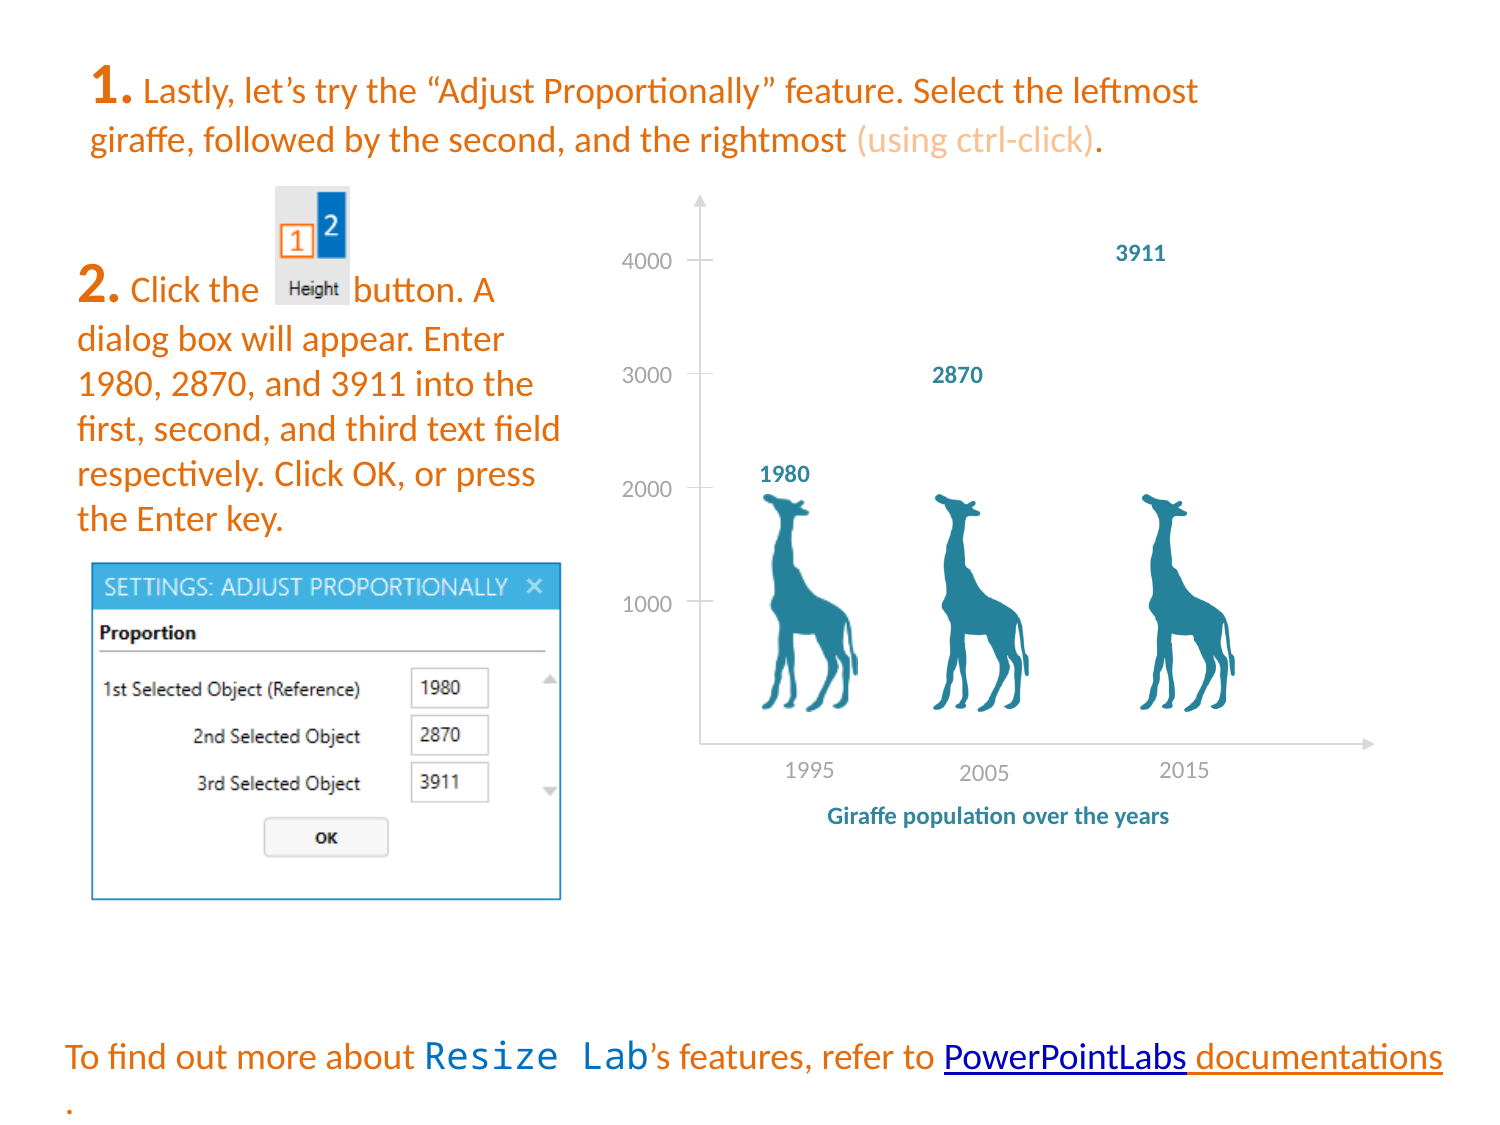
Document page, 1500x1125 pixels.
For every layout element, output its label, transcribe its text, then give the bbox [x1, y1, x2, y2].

text_box 2005 [937, 753, 1025, 792]
picture [933, 493, 1029, 713]
text_box 1000 [599, 579, 688, 625]
text_box 2. Click the button. A dialog box will appear. Enter 1980, 2870, and 3911 into the first, second, and third text field respectively. Click OK, or press the Enter key. [62, 236, 588, 547]
text_box 3000 [599, 350, 688, 396]
text_box 2000 [599, 464, 688, 510]
text_box To find out more about Resize Lab’s features, refer to PowerPointLabs documentations. [50, 1024, 1463, 1125]
text_box 1995 [762, 753, 850, 792]
picture [86, 558, 566, 905]
text_box 1. Lastly, let’s try the “Adjust Proportionally” feature. Select the leftmost giraffe, followed by the second, and the rightmost (using ctrl-click). [75, 37, 1268, 168]
picture [762, 493, 858, 713]
text_box 2870 [910, 350, 998, 396]
picture [1139, 493, 1236, 713]
picture [274, 186, 351, 305]
text_box 3911 [1093, 229, 1182, 275]
text_box 2015 [1137, 753, 1225, 792]
text_box 1980 [737, 450, 825, 496]
text_box 4000 [599, 237, 688, 282]
text_box Giraffe population over the years [712, 792, 1285, 837]
